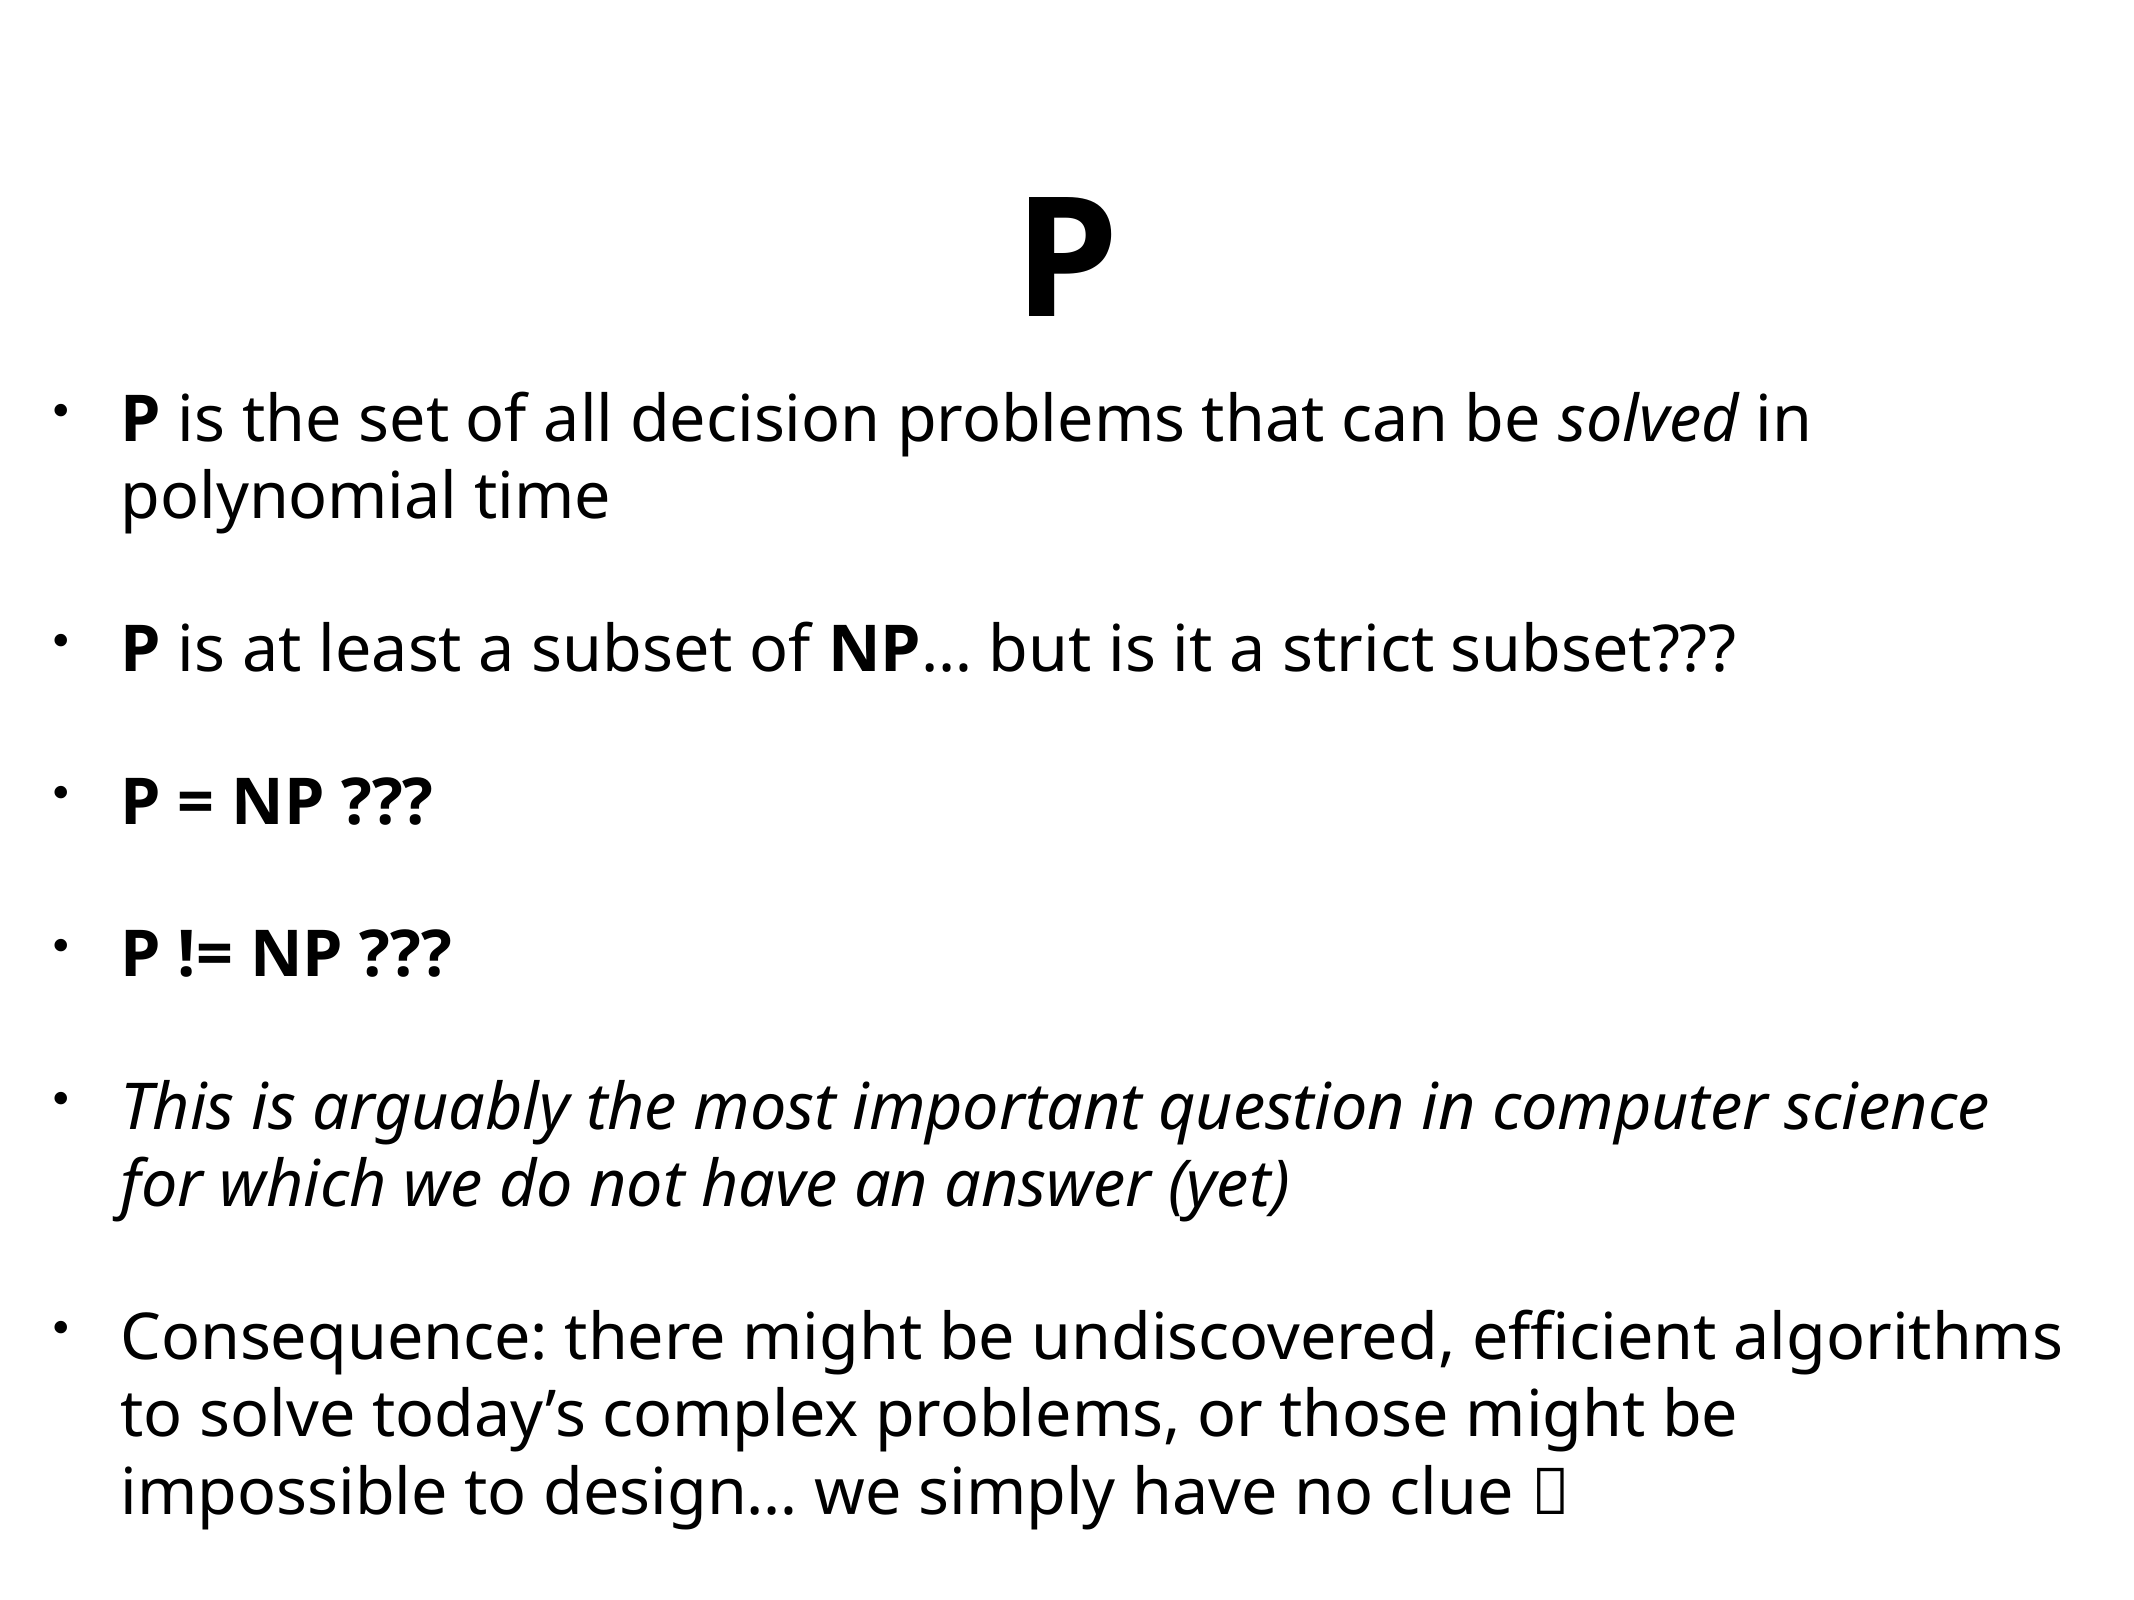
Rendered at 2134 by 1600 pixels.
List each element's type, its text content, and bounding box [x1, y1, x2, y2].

title P [155, 72, 1978, 365]
list P is the set of all decision problems that can be solved in polynomial time P is at least a subset of NP… but is it a strict subset??? P = NP ??? P != NP ??? This is arguably the most important question in computer science for which we do not have an answer (yet) Consequence: there might be undiscovered, efficient algorithms to solve today’s complex problems, or those might be impossible to design… we simply have no clue  [43, 365, 2090, 1540]
